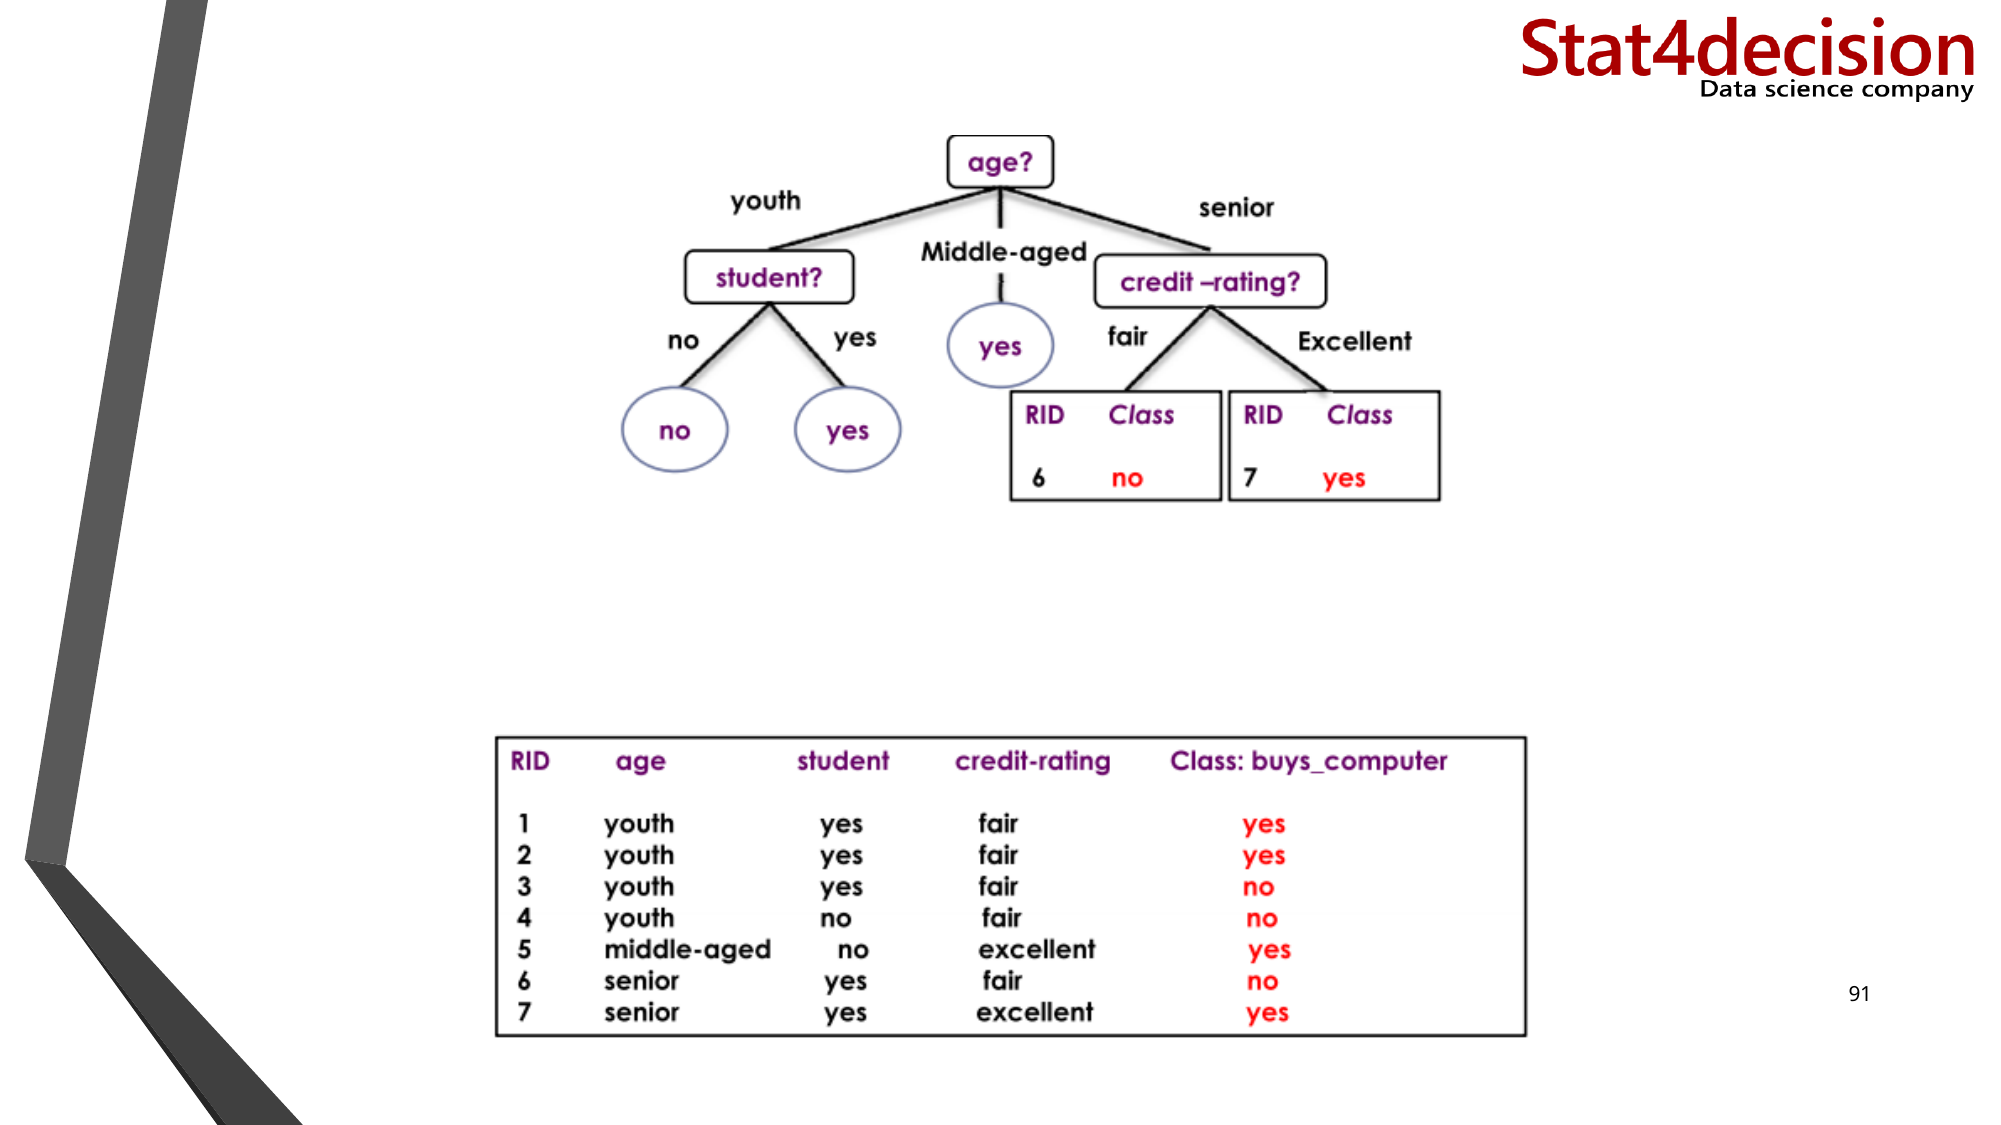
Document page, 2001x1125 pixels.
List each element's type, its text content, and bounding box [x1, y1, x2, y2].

picture [449, 135, 1551, 1056]
picture [1520, 14, 1976, 104]
slide_number 91 [1796, 965, 1887, 1025]
